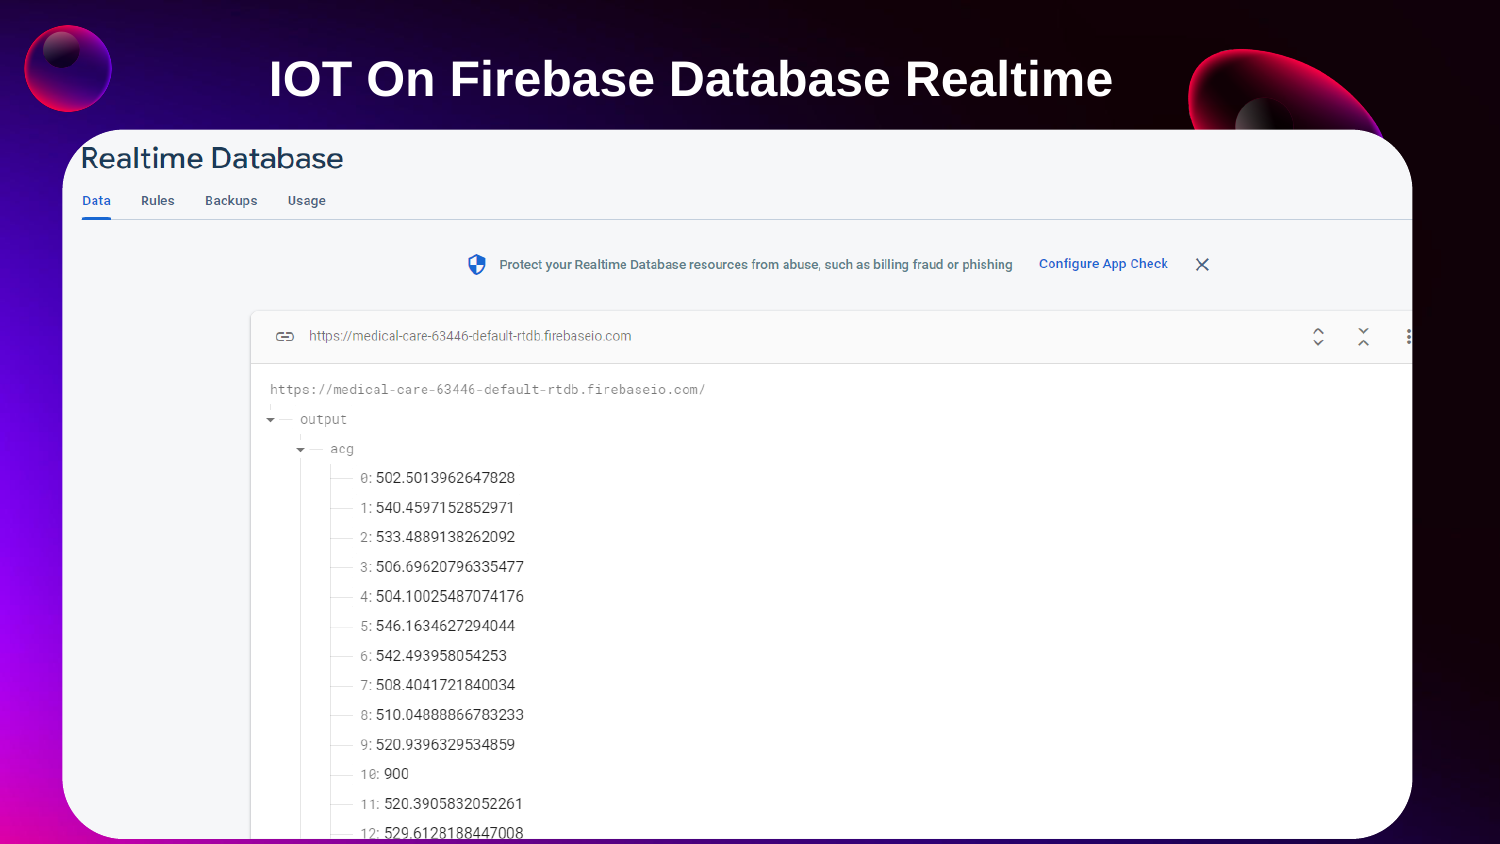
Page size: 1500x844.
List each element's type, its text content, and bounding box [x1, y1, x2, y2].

picture [0, 0, 1500, 844]
text_box IOT On Firebase Database Realtime [254, 38, 1129, 114]
